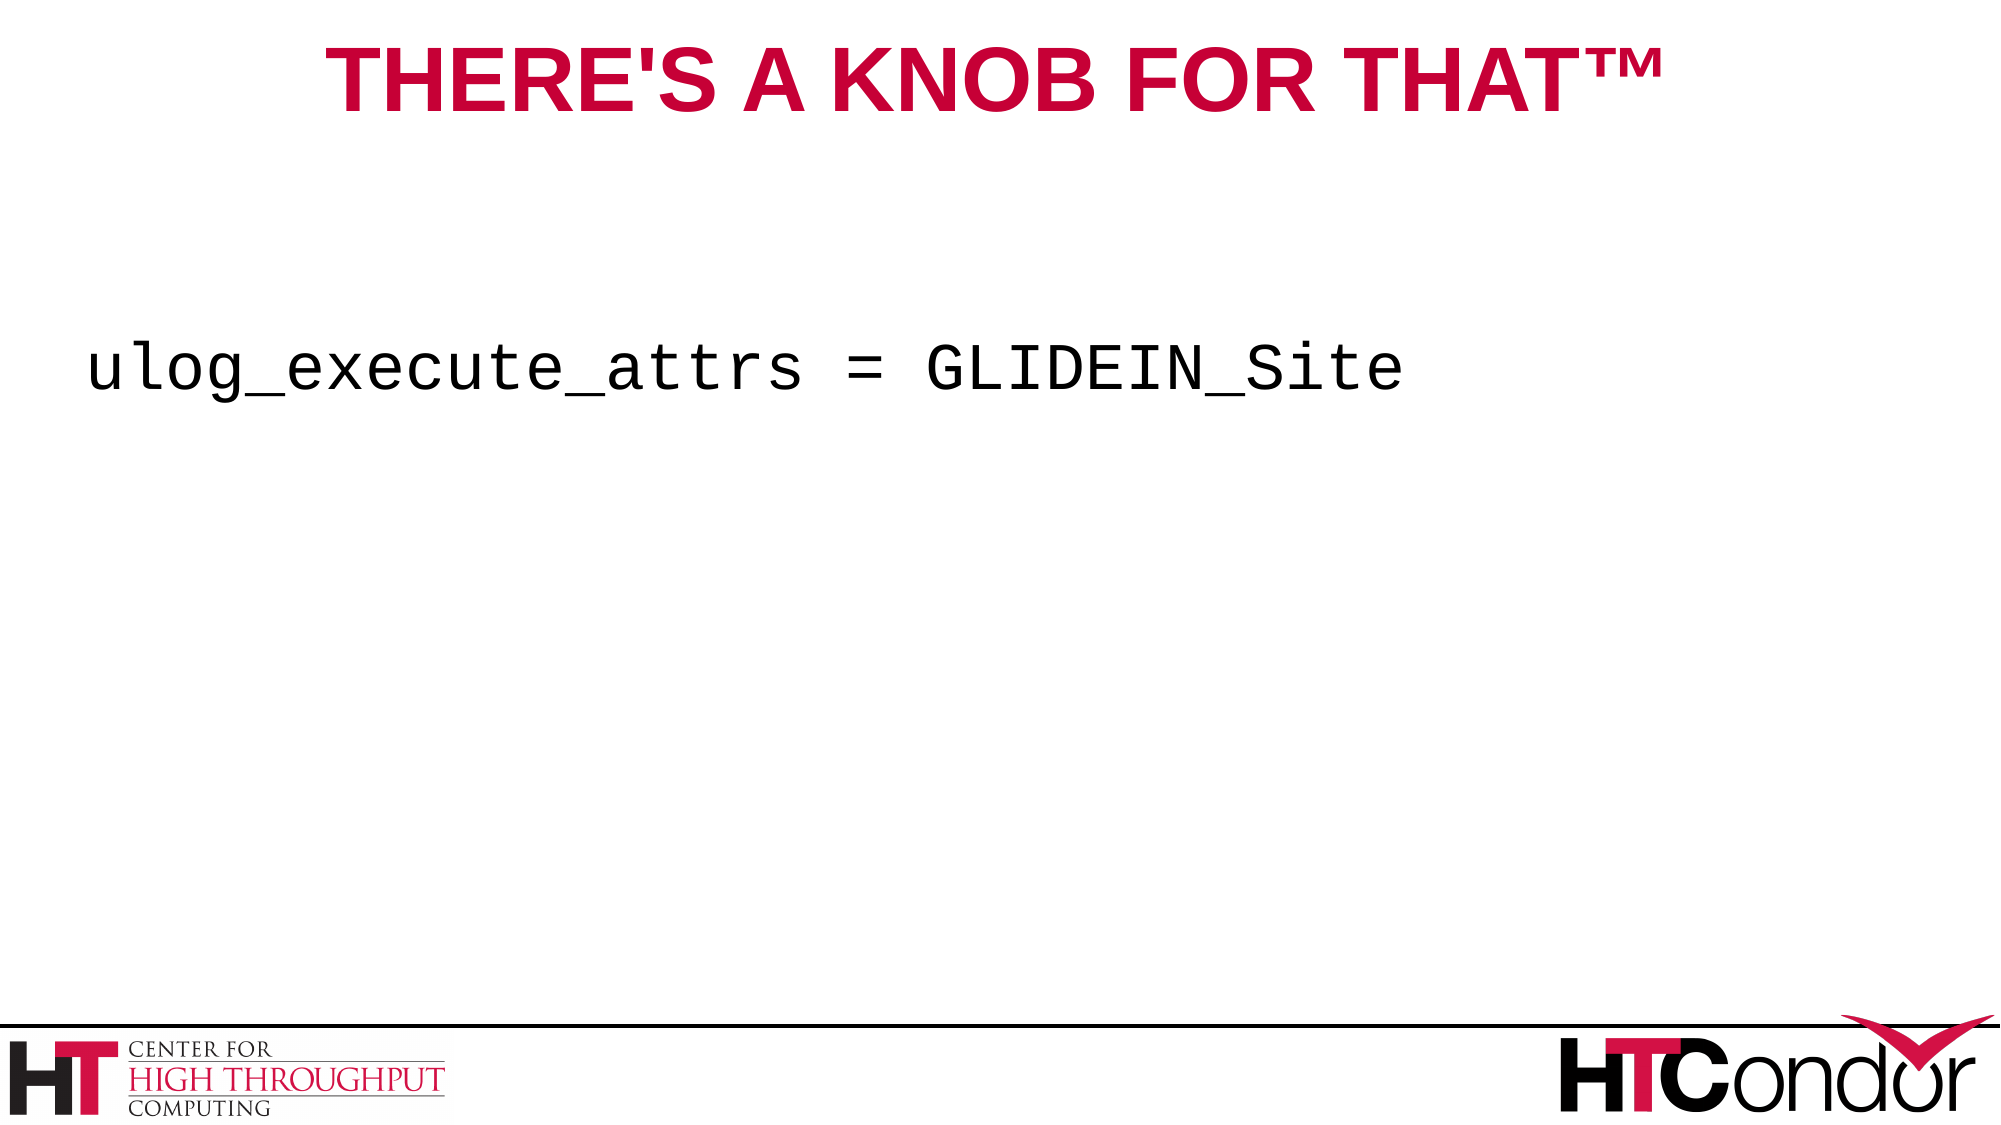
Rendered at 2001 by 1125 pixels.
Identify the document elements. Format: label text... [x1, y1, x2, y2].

title THERE'S A KNOB FOR THAT™ [0, 0, 2000, 150]
picture [1555, 1014, 2000, 1119]
list ulog_execute_attrs = GLIDEIN_Site [70, 222, 1908, 916]
picture [0, 1029, 454, 1125]
